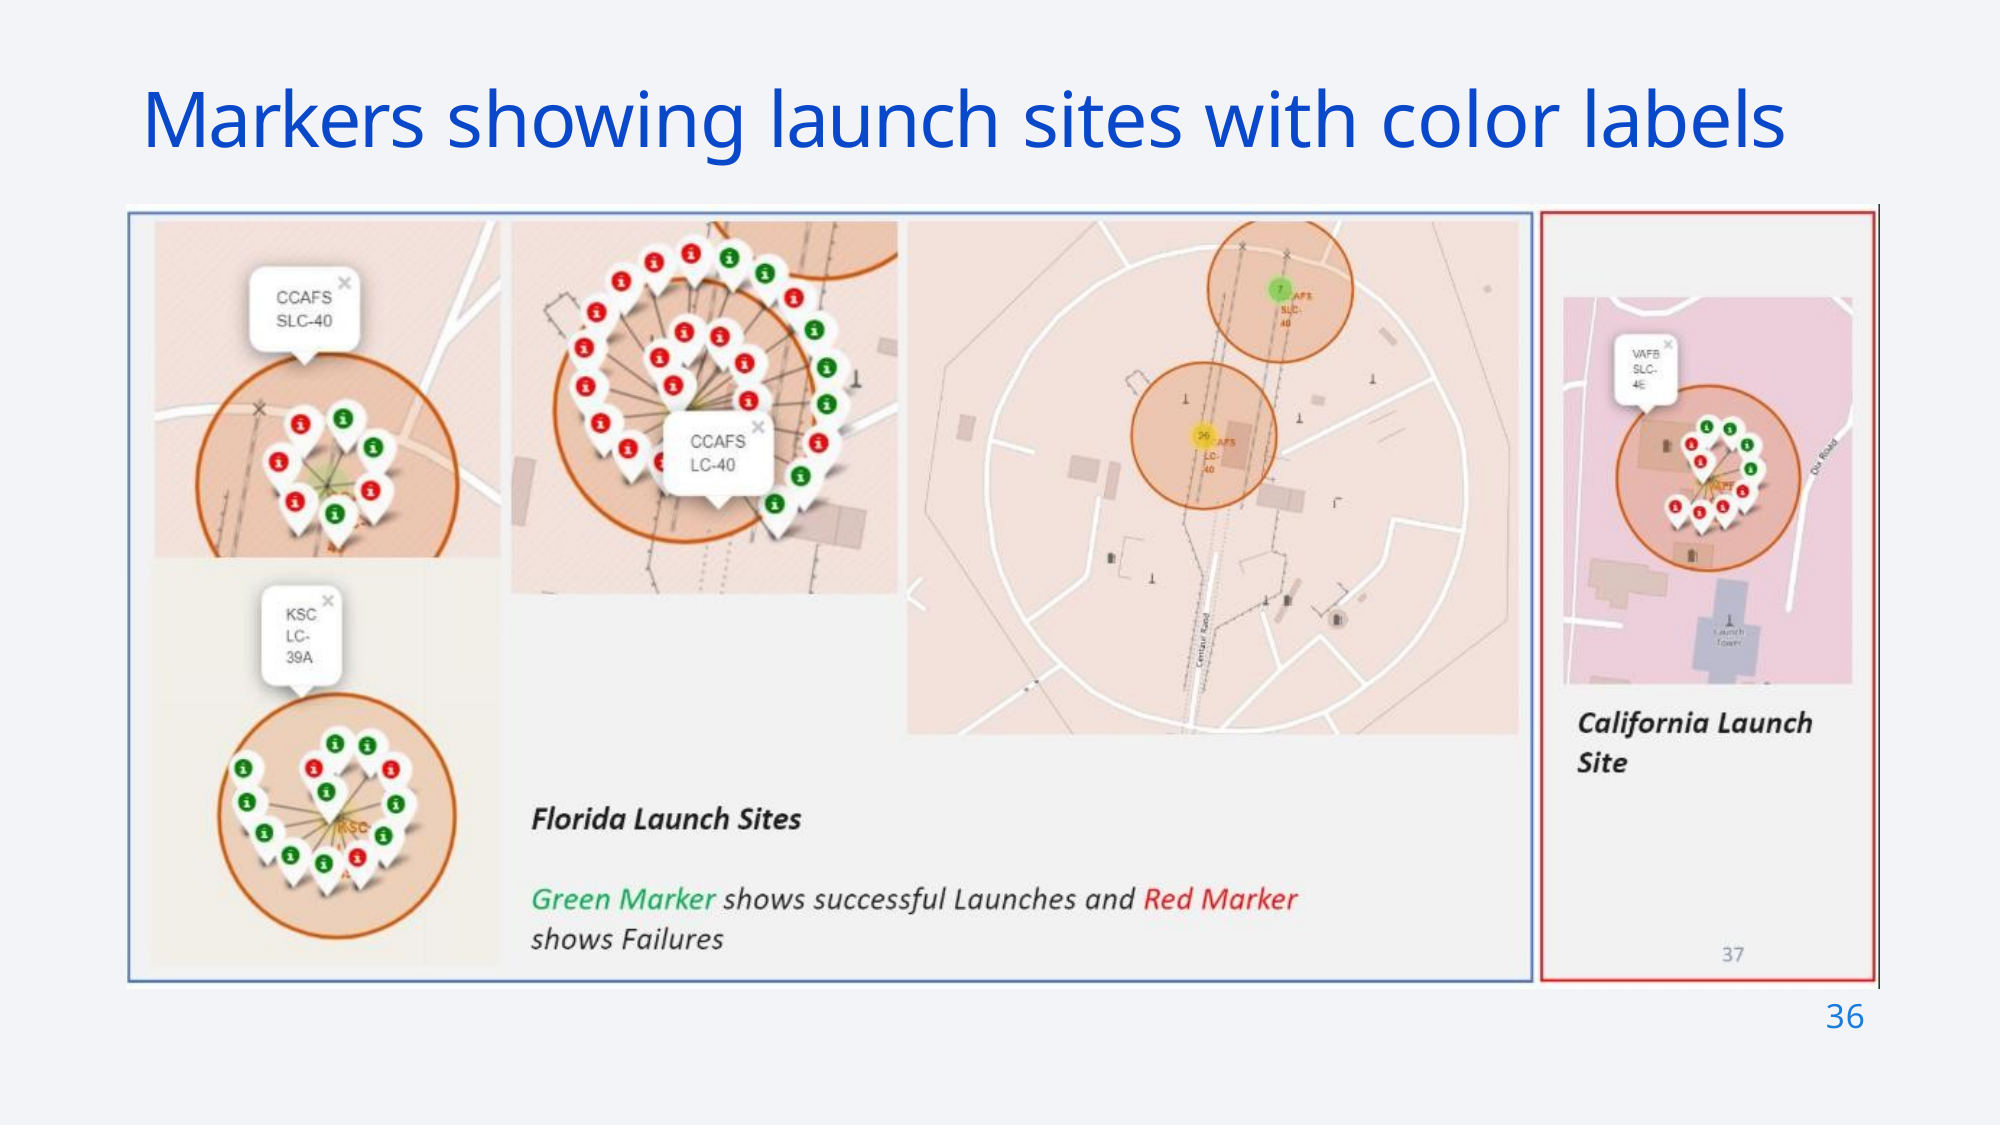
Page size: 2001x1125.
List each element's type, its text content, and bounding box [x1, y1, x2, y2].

slide_number 36 [1819, 1001, 1874, 1125]
title Markers showing launch sites with color labels [118, 49, 1837, 213]
picture [0, 0, 2000, 1125]
